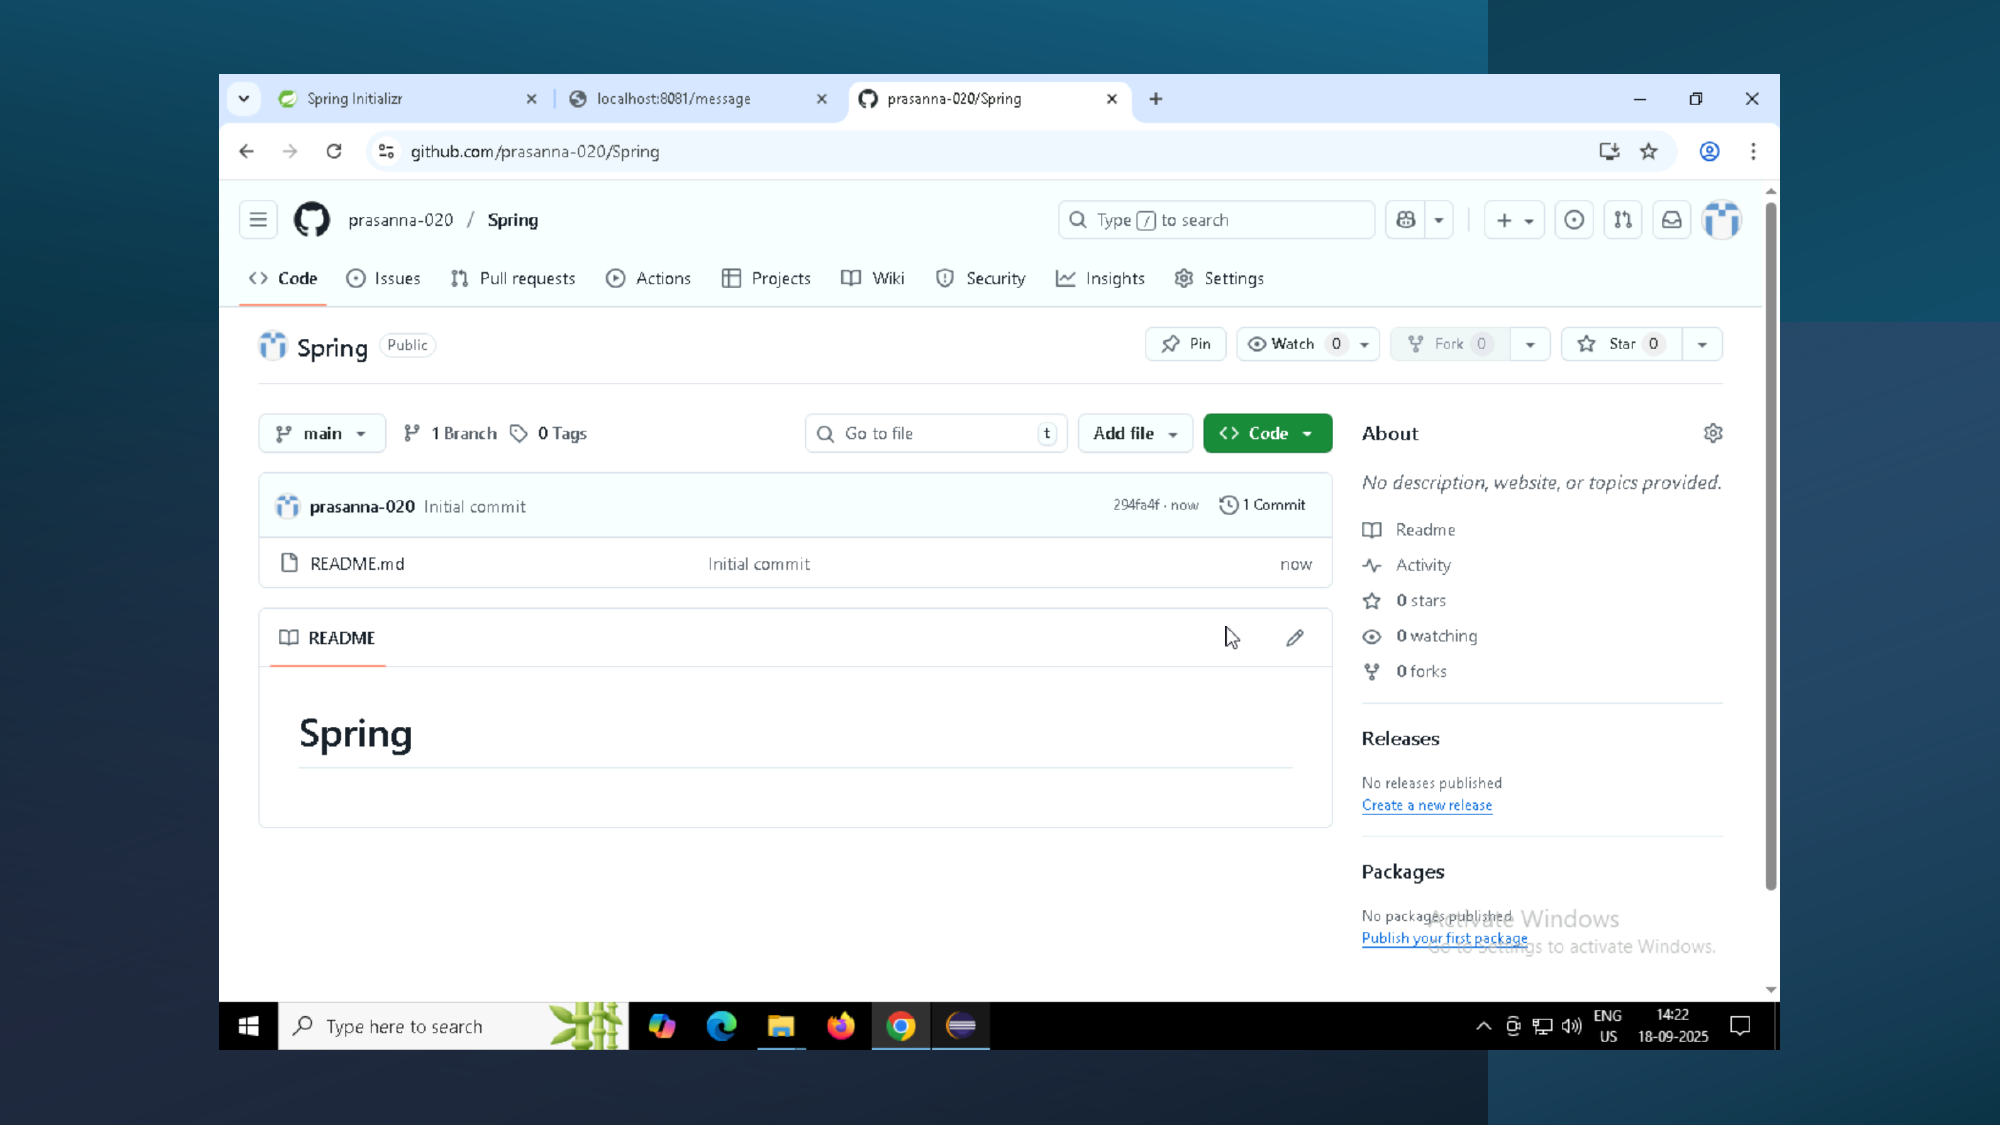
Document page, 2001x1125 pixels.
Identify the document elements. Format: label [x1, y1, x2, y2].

text_box [1489, 0, 2000, 321]
text_box [0, 321, 2000, 1125]
text_box [0, 0, 1489, 321]
picture [219, 74, 1781, 1051]
